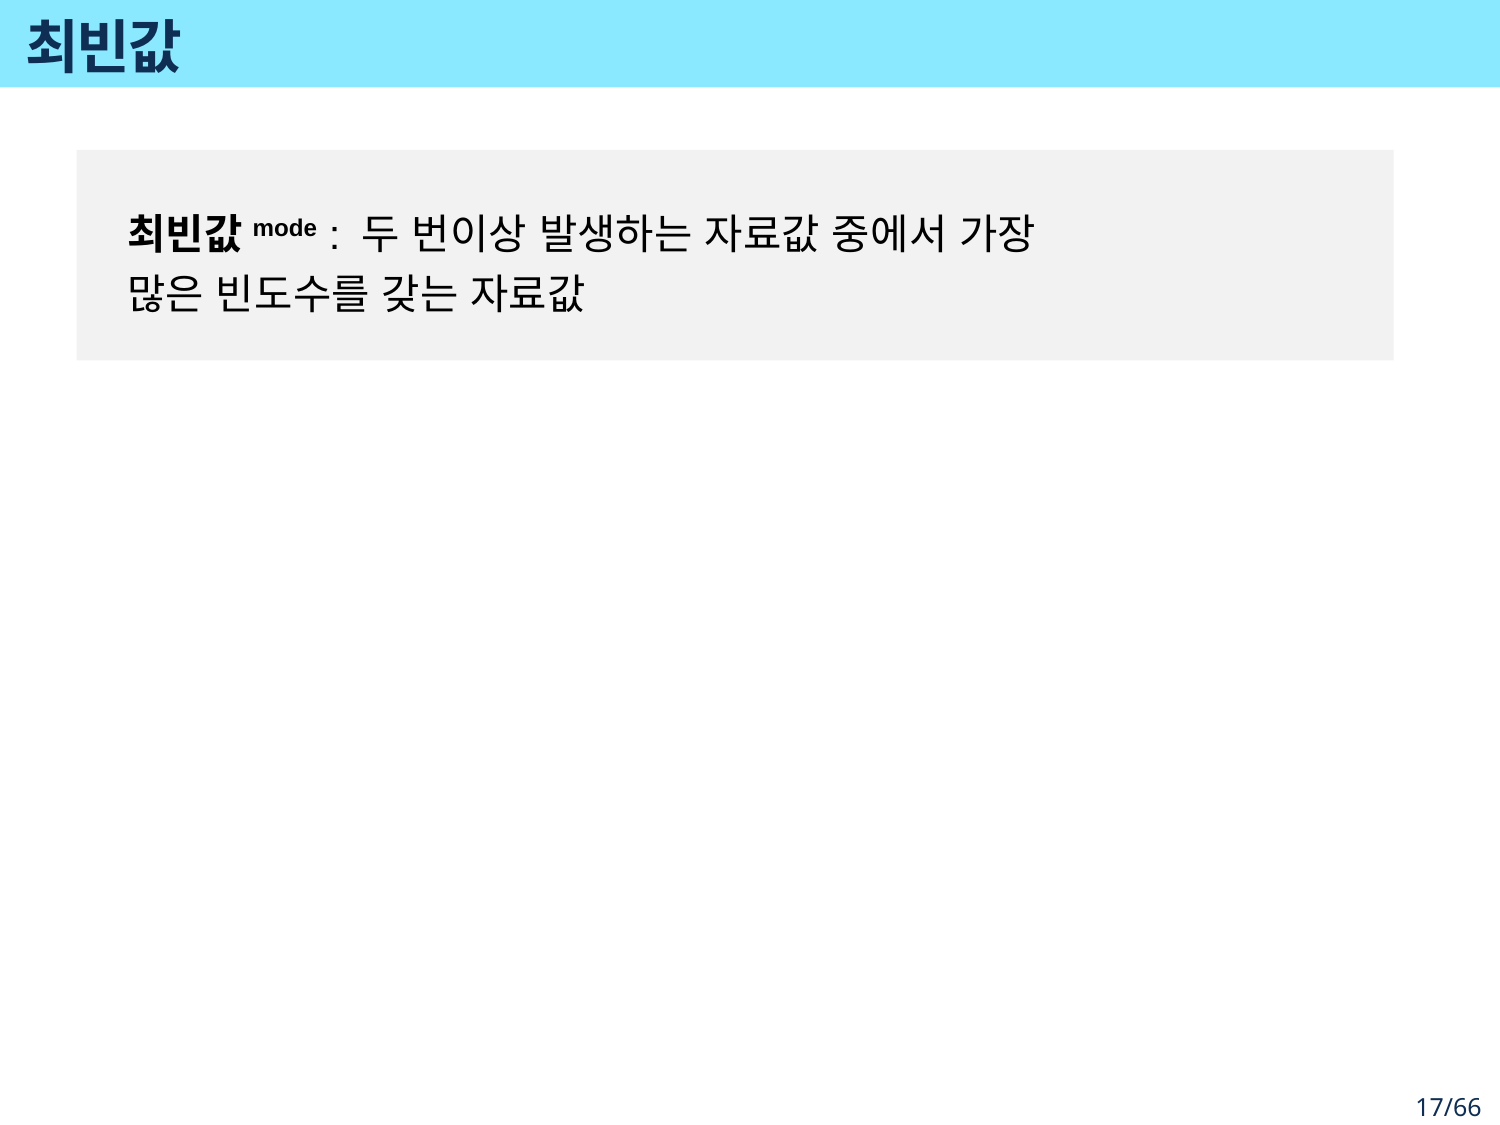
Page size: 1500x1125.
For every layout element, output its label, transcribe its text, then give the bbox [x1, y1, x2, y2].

text_box 최빈값mode : 두 번이상 발생하는 자료값 중에서 가장 많은 빈도수를 갖는 자료값 [112, 190, 1371, 325]
text_box [75, 148, 1396, 362]
title 최빈값 [10, 5, 1288, 84]
